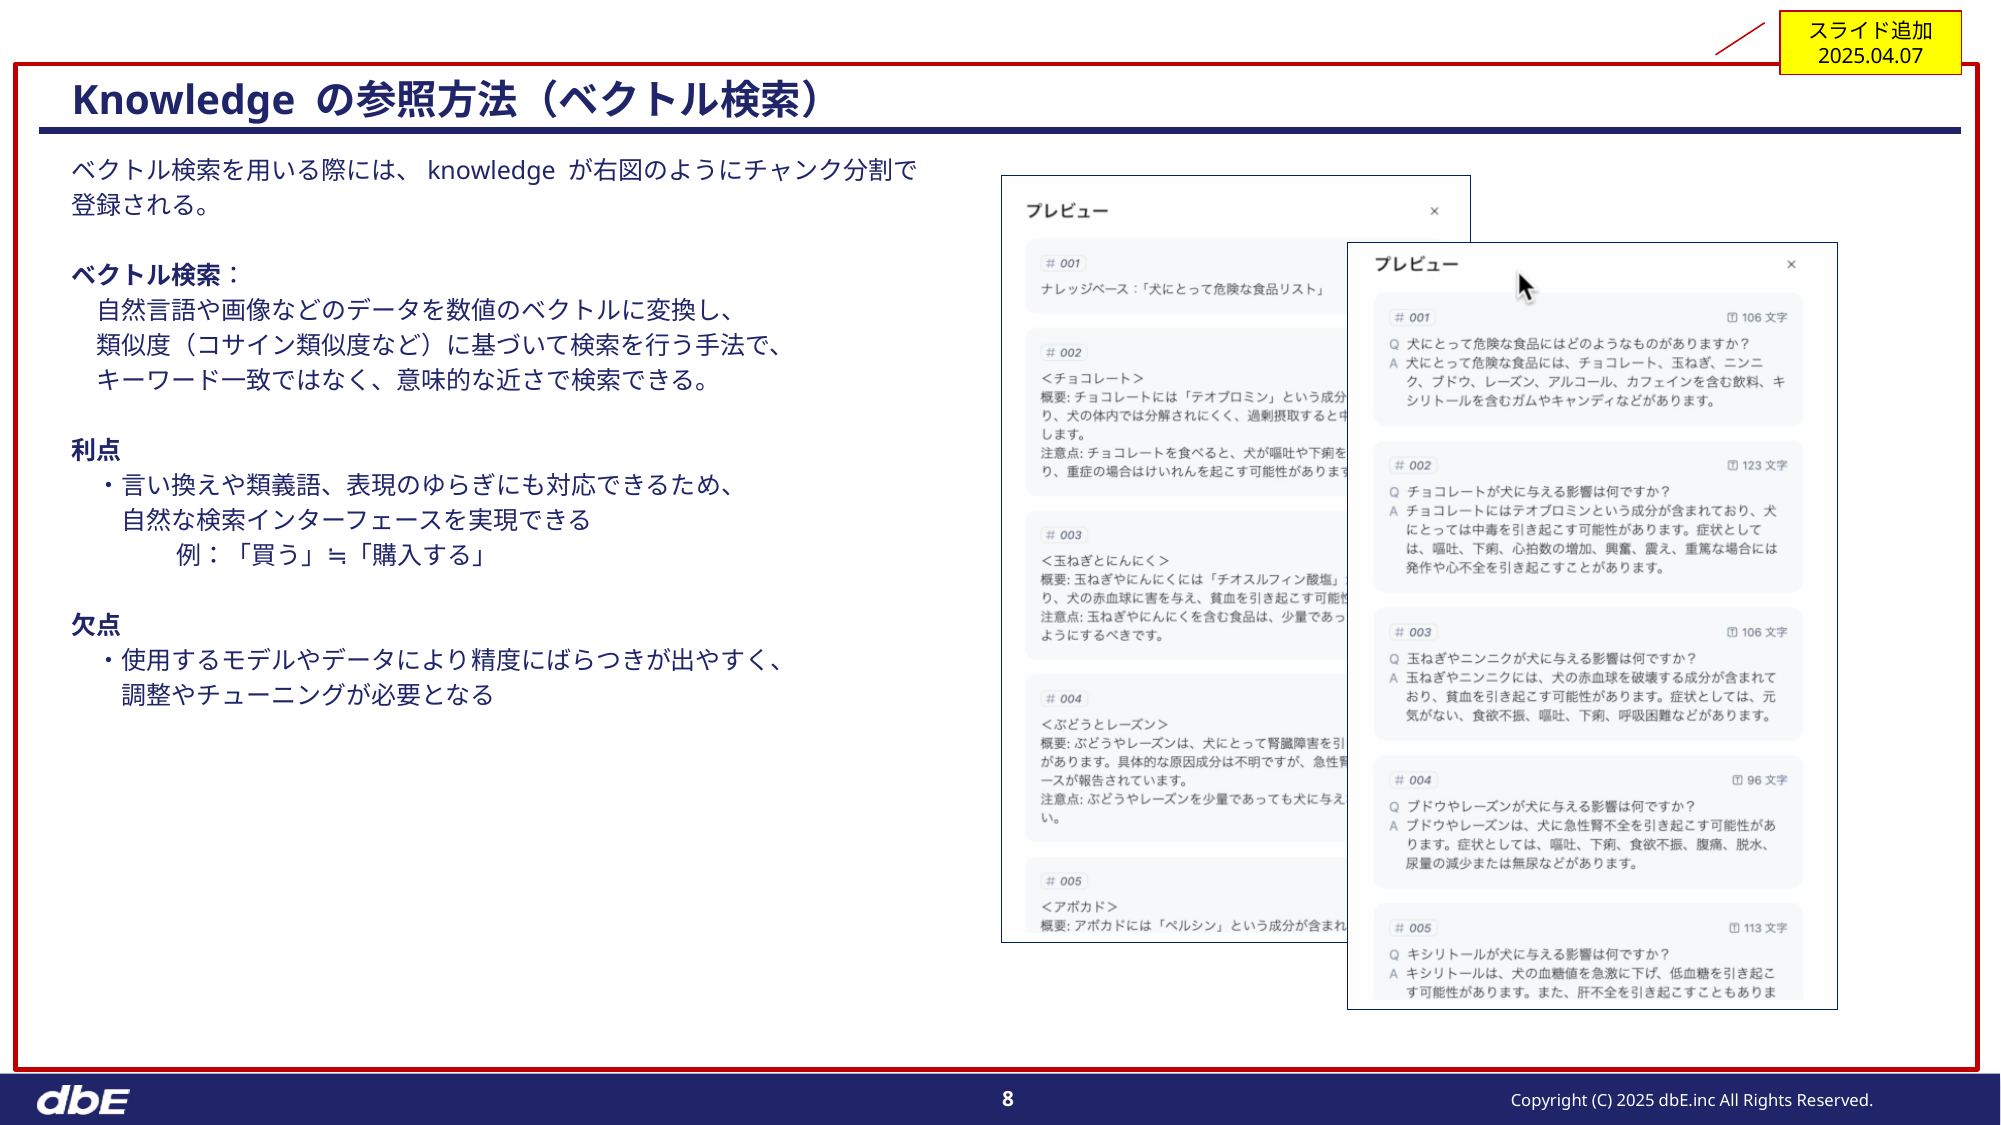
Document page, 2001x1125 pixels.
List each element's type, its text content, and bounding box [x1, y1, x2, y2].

text_box スライド追加 2025.04.07 [1778, 9, 1963, 77]
footer Copyright (C) 2025 dbE.inc All Rights Reserved. [1385, 1069, 2000, 1125]
text_box スライド追加 2025.04.07 [1714, 20, 1766, 57]
slide_number 8 [861, 1074, 1155, 1125]
text_box [13, 62, 1979, 1071]
picture [1001, 175, 1838, 1011]
picture [37, 1085, 130, 1115]
text_box ベクトル検索を用いる際には、knowledge が右図のようにチャンク分割で 登録される。 ベクトル検索： 自然言語や画像などのデータを数値のベクトルに変換し、 類似度（コサイン類似度など）に基づいて検索を行う手法で、 キーワード一致ではなく、意味的な近さで検索できる。 利点 ・言い換えや類義語、表現のゆらぎにも対応できるため、 自然な検索インターフェースを実現できる 例：「買う」≒「購入する」 欠点 ・使用するモデルやデータにより精度にばらつきが出やすく、 調整やチューニングが必要となる [56, 147, 943, 843]
